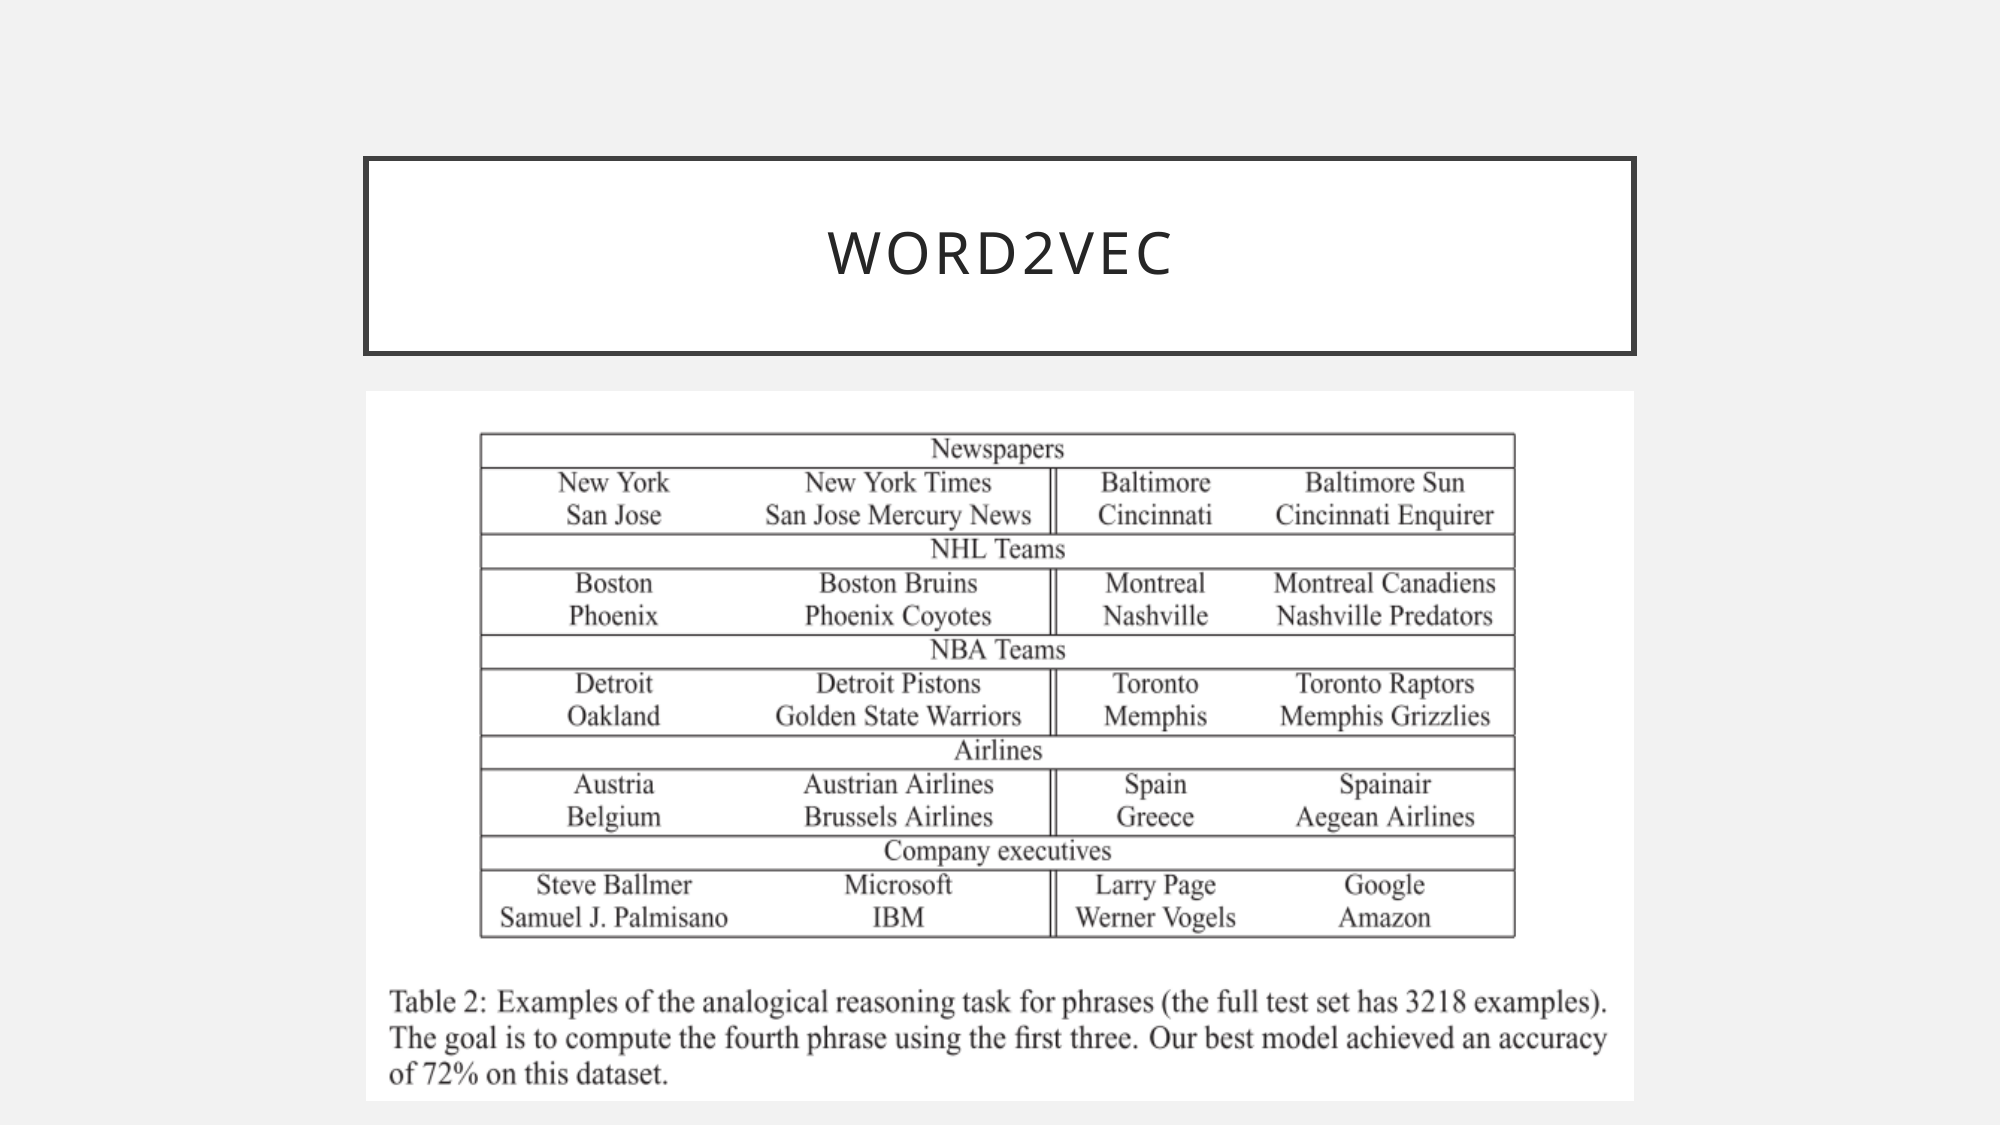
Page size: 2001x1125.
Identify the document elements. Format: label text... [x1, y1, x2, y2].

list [365, 391, 1634, 1101]
title Word2vec [363, 156, 1637, 356]
